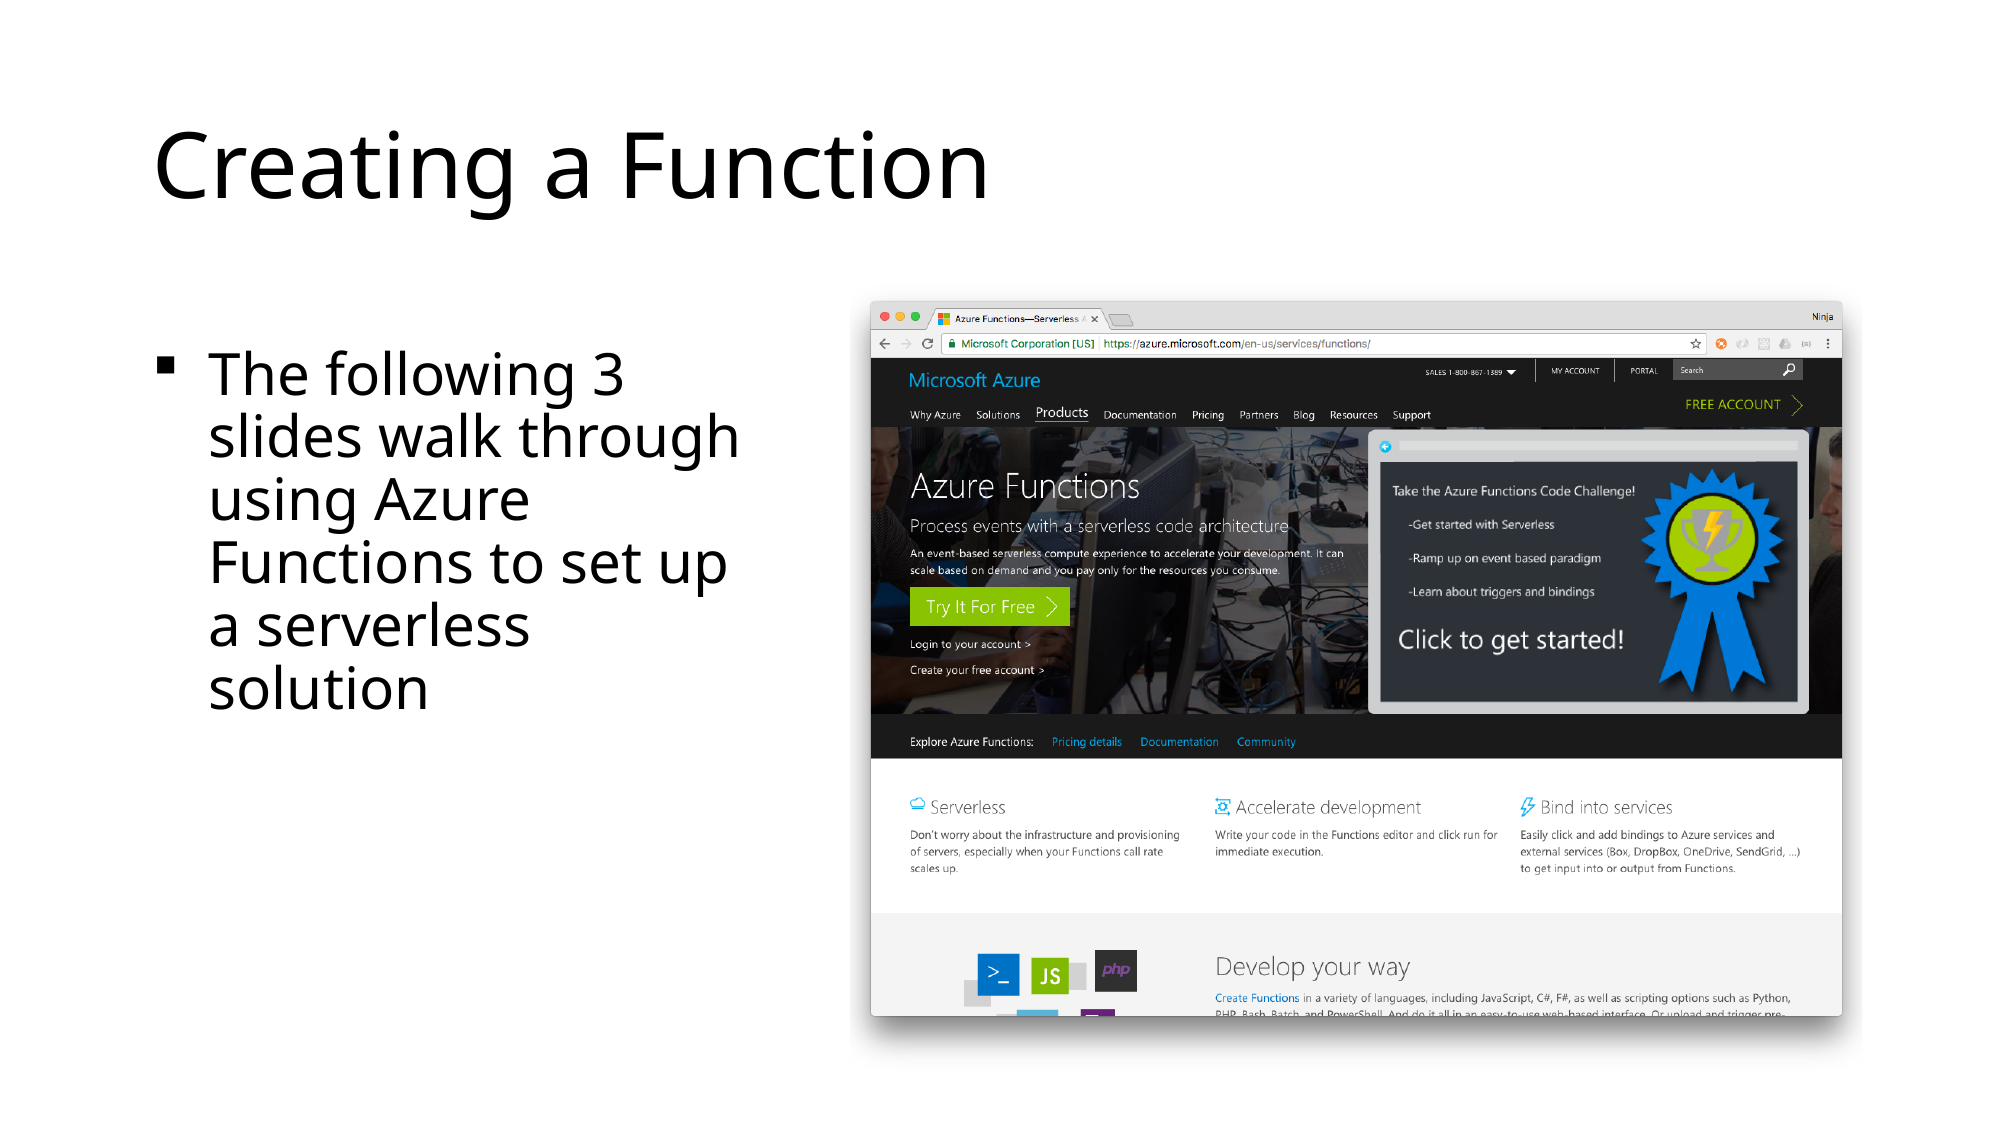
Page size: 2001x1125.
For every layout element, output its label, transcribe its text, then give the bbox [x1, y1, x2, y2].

text_box The following 3 slides walk through using Azure Functions to set up a serverless solution [137, 337, 783, 963]
title Creating a Function [137, 59, 1863, 278]
picture [849, 277, 1863, 1077]
